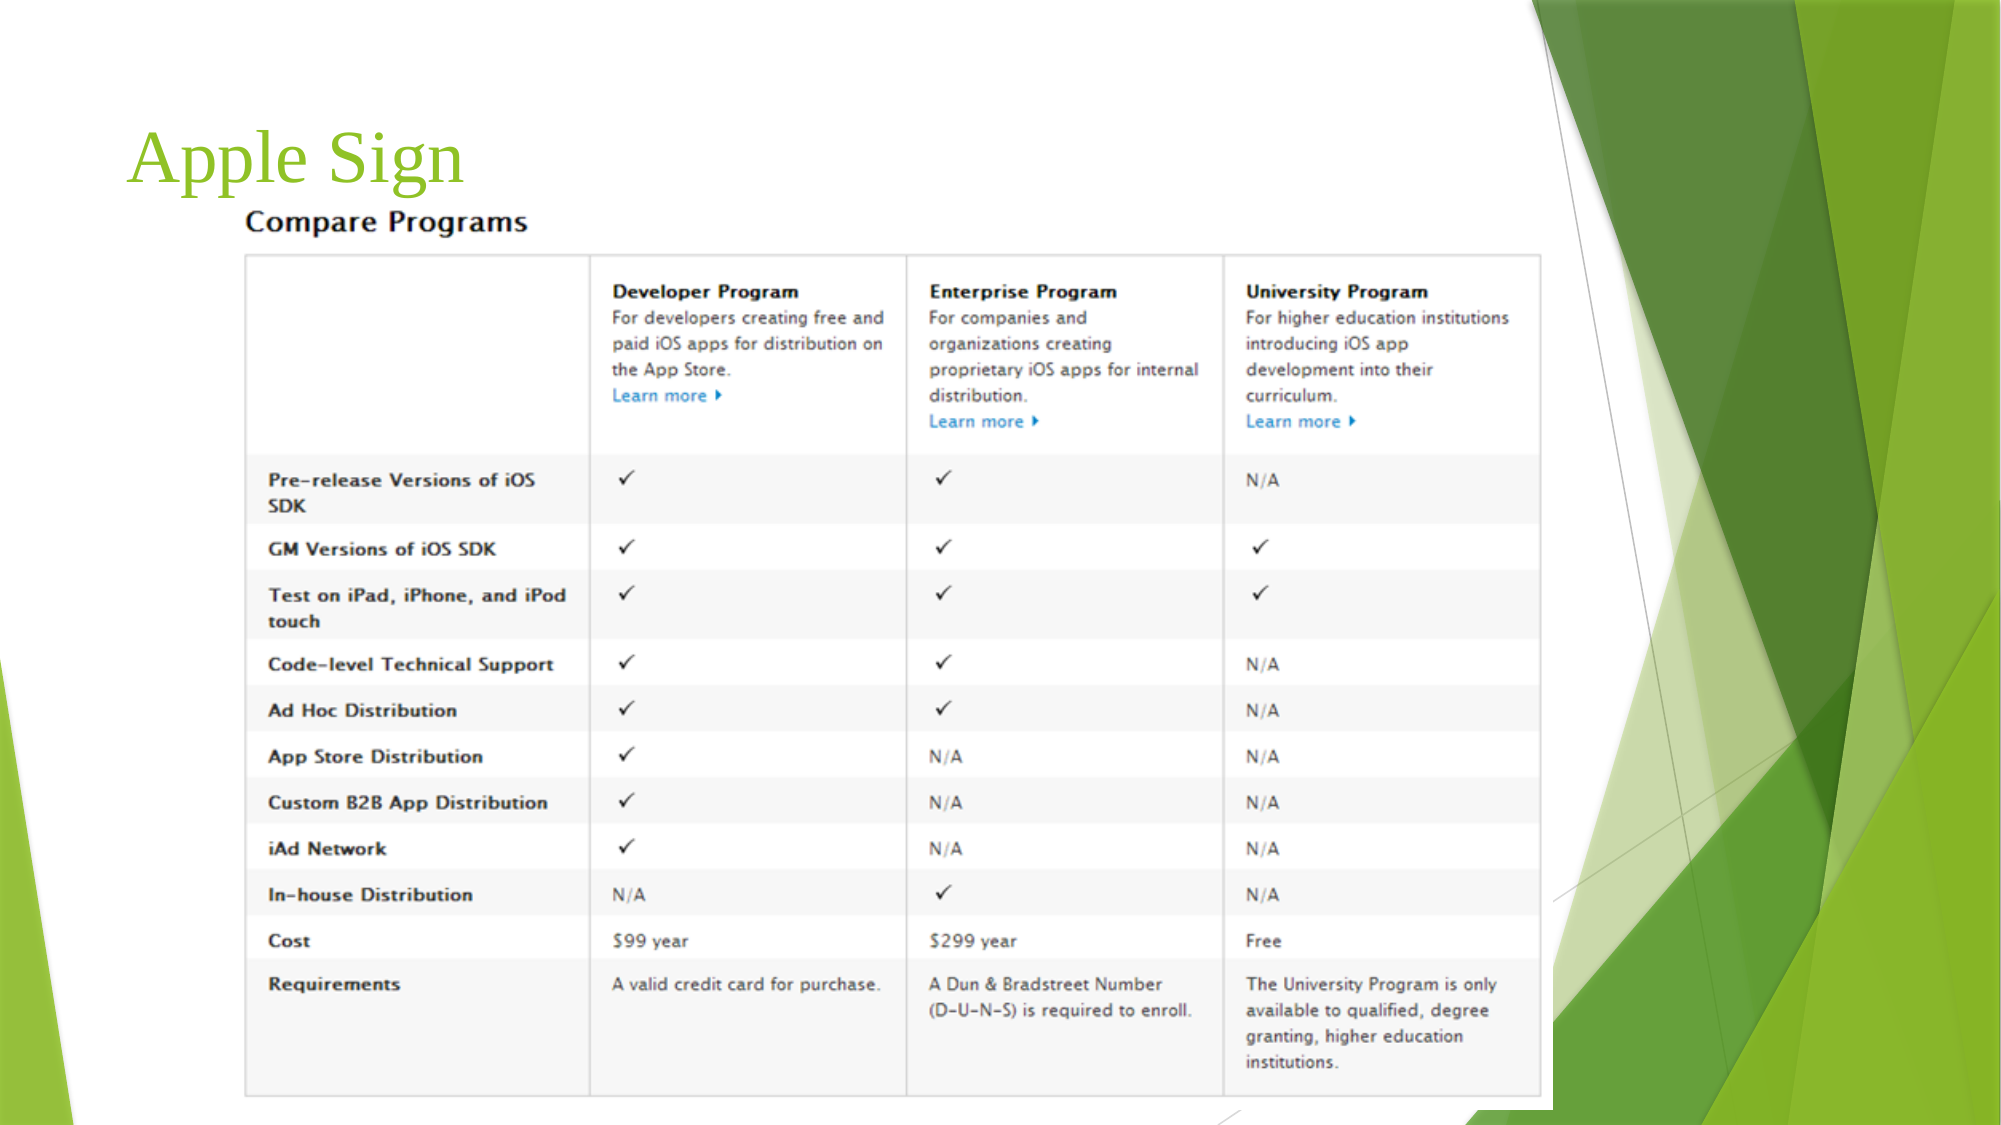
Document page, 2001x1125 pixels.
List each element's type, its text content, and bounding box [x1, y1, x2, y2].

title Apple Sign [111, 99, 1522, 221]
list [235, 202, 1553, 1111]
